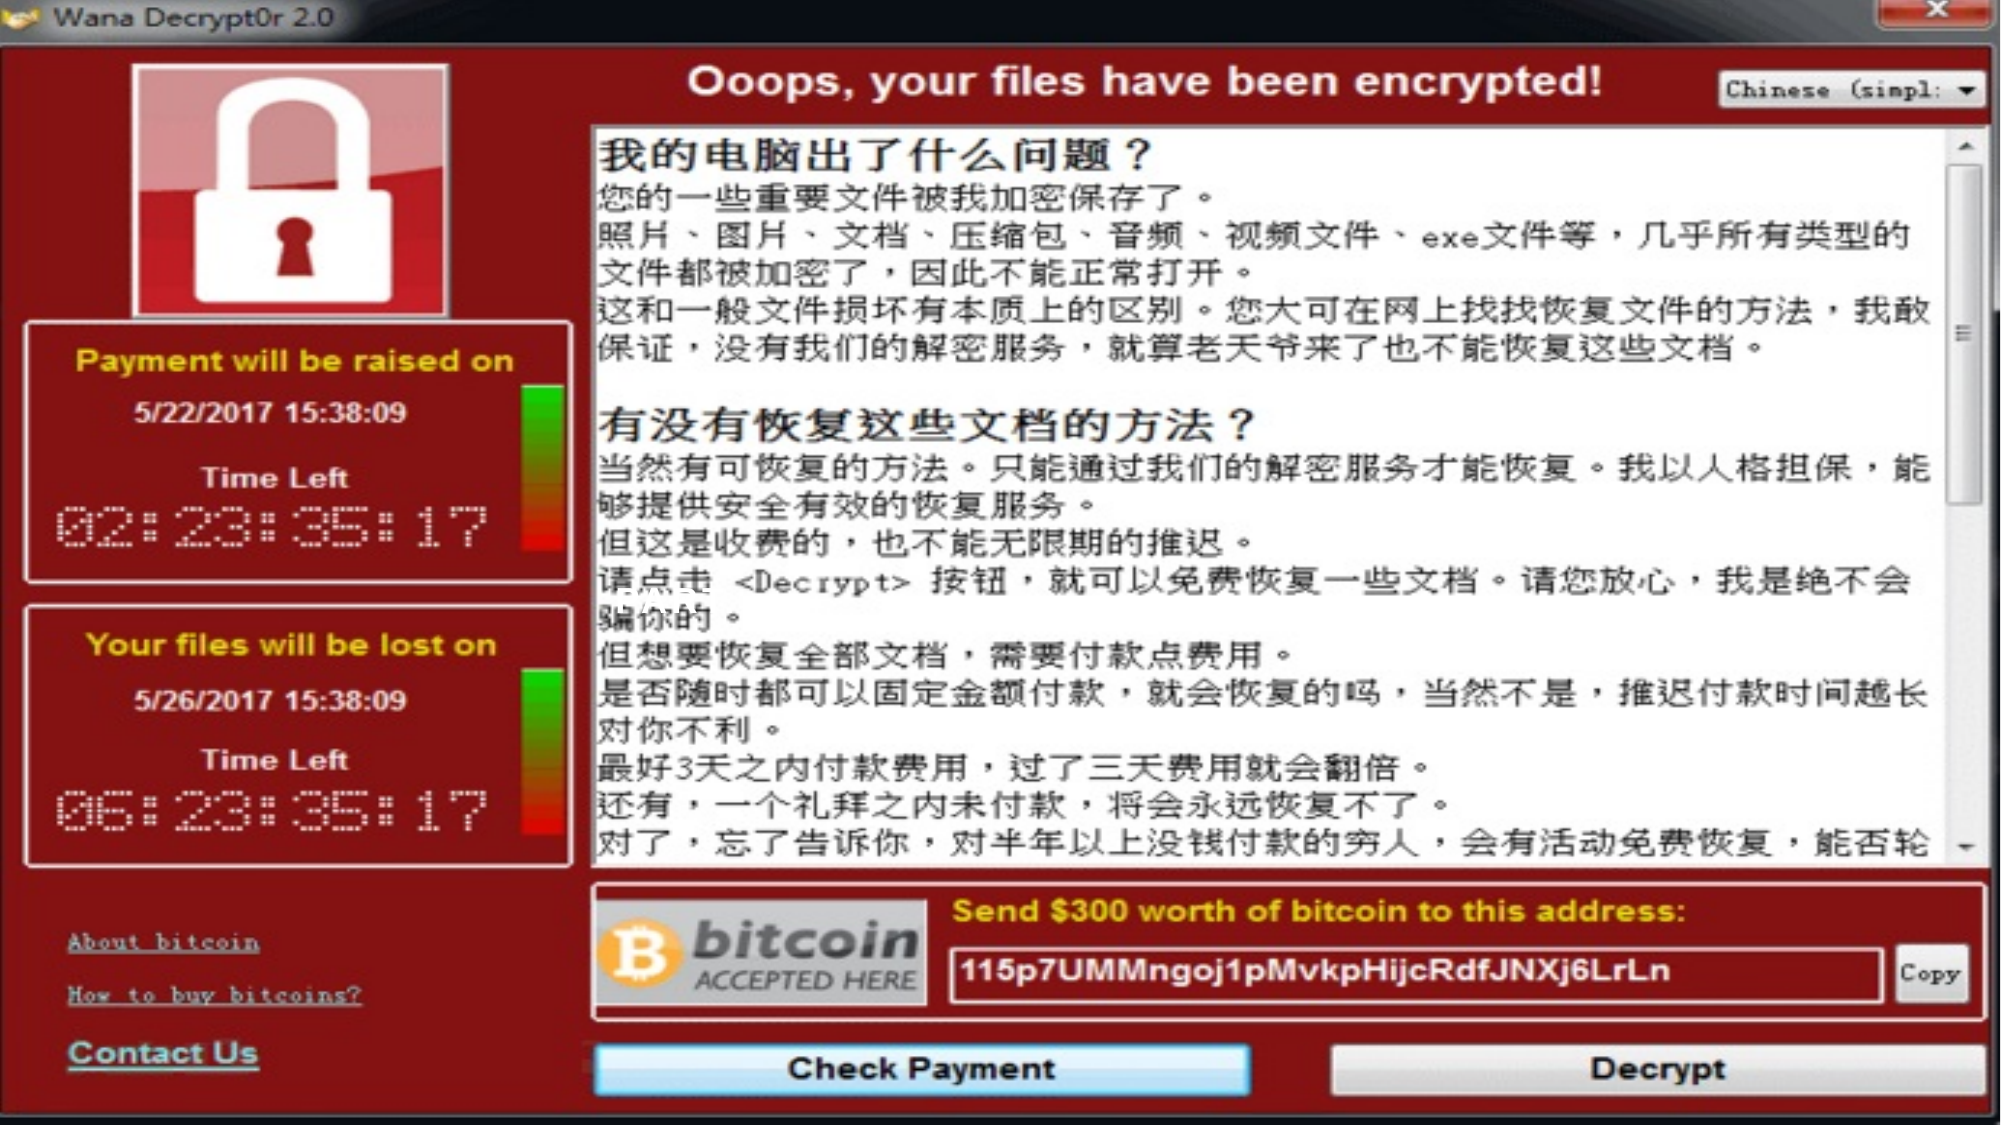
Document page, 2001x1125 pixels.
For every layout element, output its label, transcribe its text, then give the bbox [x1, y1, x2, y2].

picture [0, 0, 2001, 1125]
text_box PART. [600, 569, 750, 631]
